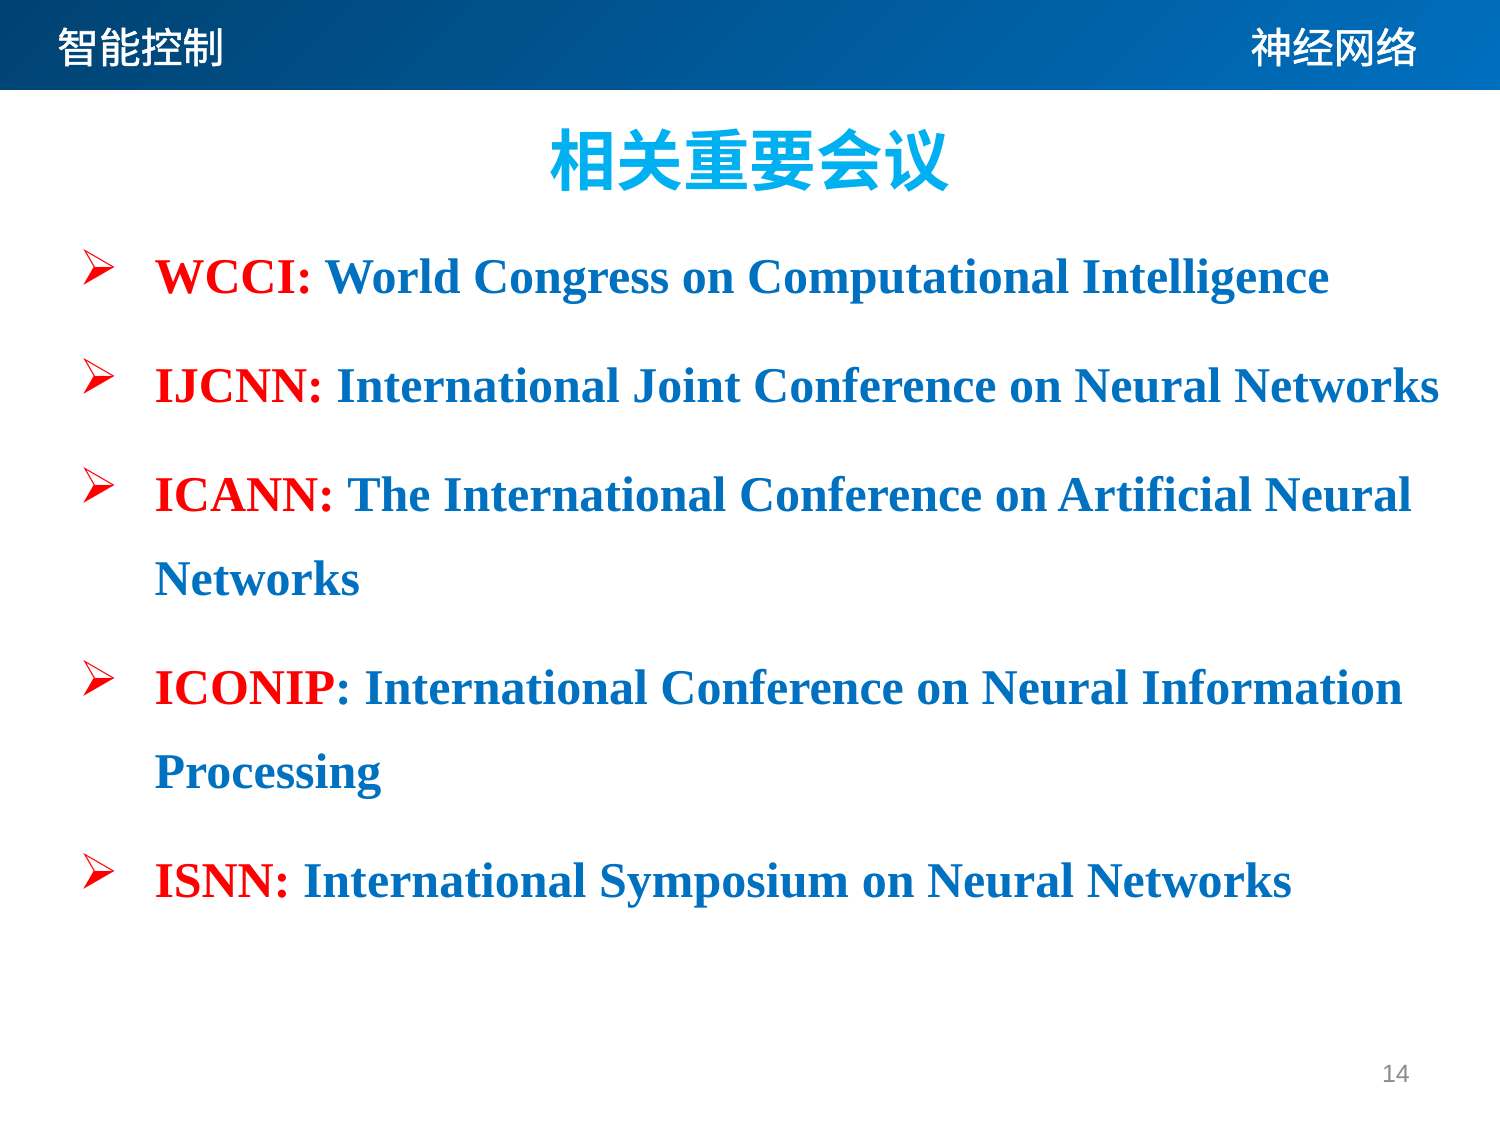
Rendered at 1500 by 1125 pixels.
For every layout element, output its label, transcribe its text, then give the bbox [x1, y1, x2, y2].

text_box WCCI: World Congress on Computational Intelligence IJCNN: International Joint Conference on Neural Networks ICANN: The International Conference on Artificial Neural Networks ICONIP: International Conference on Neural Information Processing ISNN: International Symposium on Neural Networks [64, 212, 1500, 915]
slide_number 14 [1074, 1042, 1425, 1103]
text_box 相关重要会议 [74, 19, 1425, 207]
